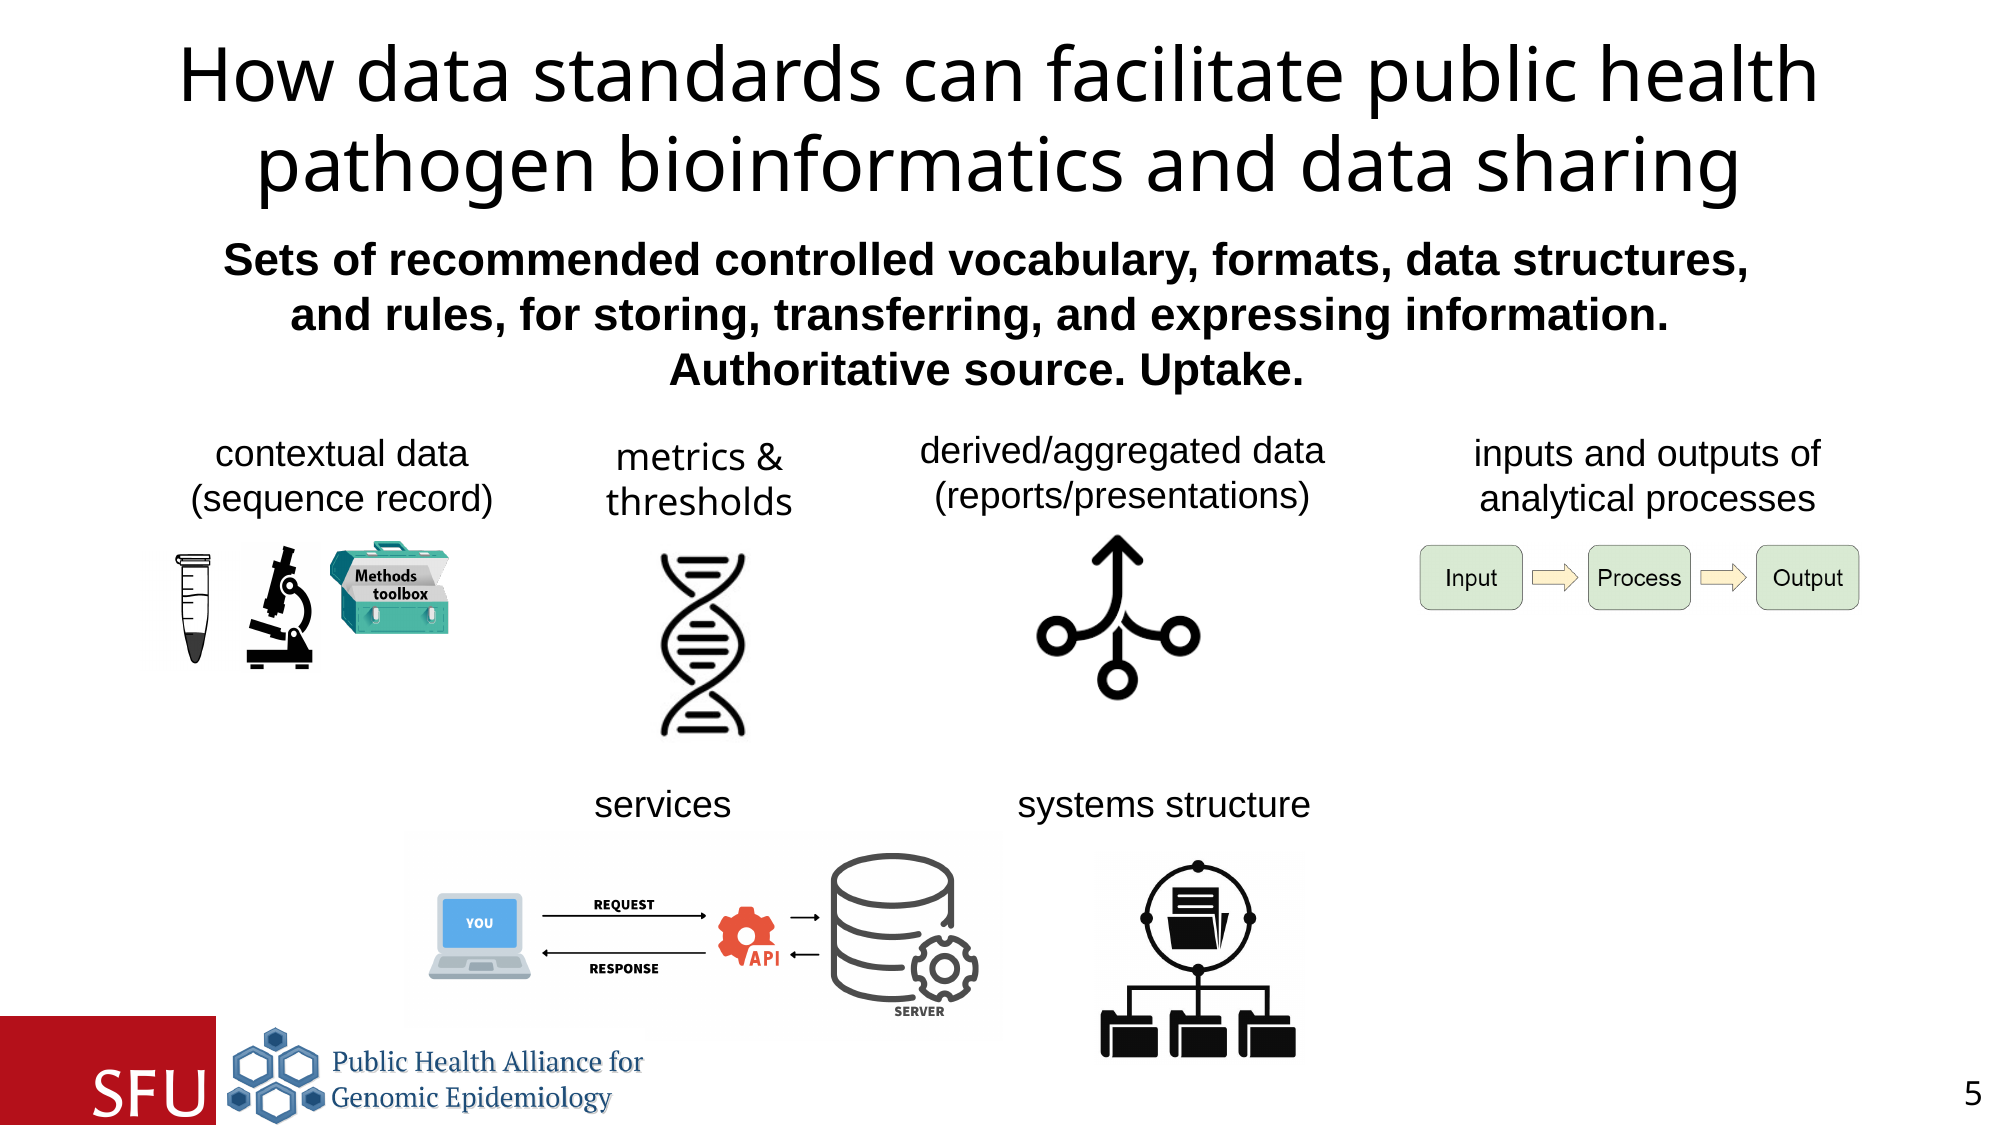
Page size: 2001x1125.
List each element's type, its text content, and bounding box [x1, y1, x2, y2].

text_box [139, 421, 523, 673]
text_box derived/aggregated data (reports/presentations) [900, 419, 1345, 524]
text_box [1395, 421, 1900, 616]
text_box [580, 424, 819, 750]
slide_number 5 [1933, 1065, 1998, 1125]
picture [1000, 499, 1237, 735]
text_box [0, 1015, 646, 1125]
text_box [404, 772, 1002, 1042]
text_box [1002, 772, 1506, 1066]
text_box Sets of recommended controlled vocabulary, formats, data structures, and rules, for storing, transferring, and expressing information. Authoritative source. Uptake. [162, 222, 1811, 403]
text_box How data standards can facilitate public health pathogen bioinformatics and data sharing [122, 19, 1878, 215]
